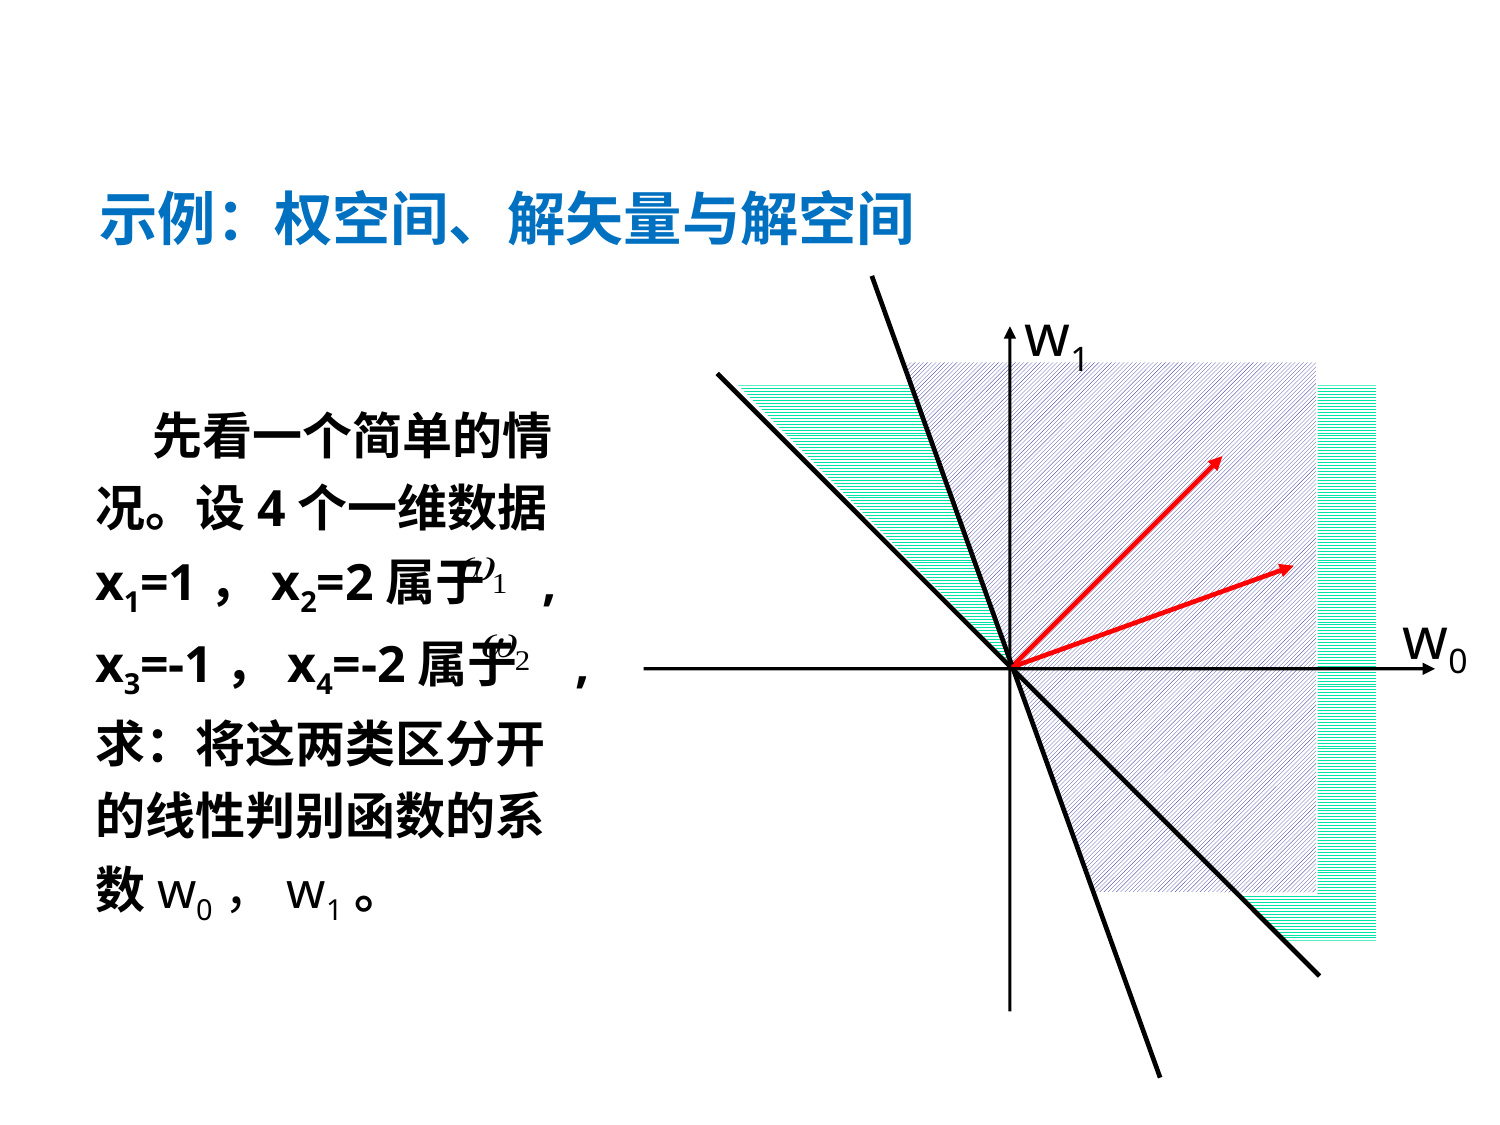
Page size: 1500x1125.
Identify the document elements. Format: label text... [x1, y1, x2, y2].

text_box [473, 608, 541, 683]
text_box 先看一个简单的情况。设4个一维数据x1=1，x2=2属于 , x3=-1，x4=-2属于 ,求：将这两类区分开的线性判别函数的系数w0，w1。 [80, 385, 605, 934]
text_box [1235, 669, 1377, 941]
text_box [643, 662, 1436, 676]
text_box [1010, 564, 1294, 668]
text_box 示例：权空间、解矢量与解空间 [84, 174, 930, 260]
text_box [451, 531, 514, 602]
text_box w0 [1387, 593, 1500, 689]
text_box [1014, 669, 1317, 894]
text_box [903, 361, 1009, 655]
text_box [1012, 456, 1223, 666]
text_box w1 [1009, 290, 1123, 386]
text_box [1010, 361, 1317, 668]
text_box [1003, 326, 1017, 668]
text_box [1317, 385, 1377, 668]
text_box [738, 385, 1009, 663]
